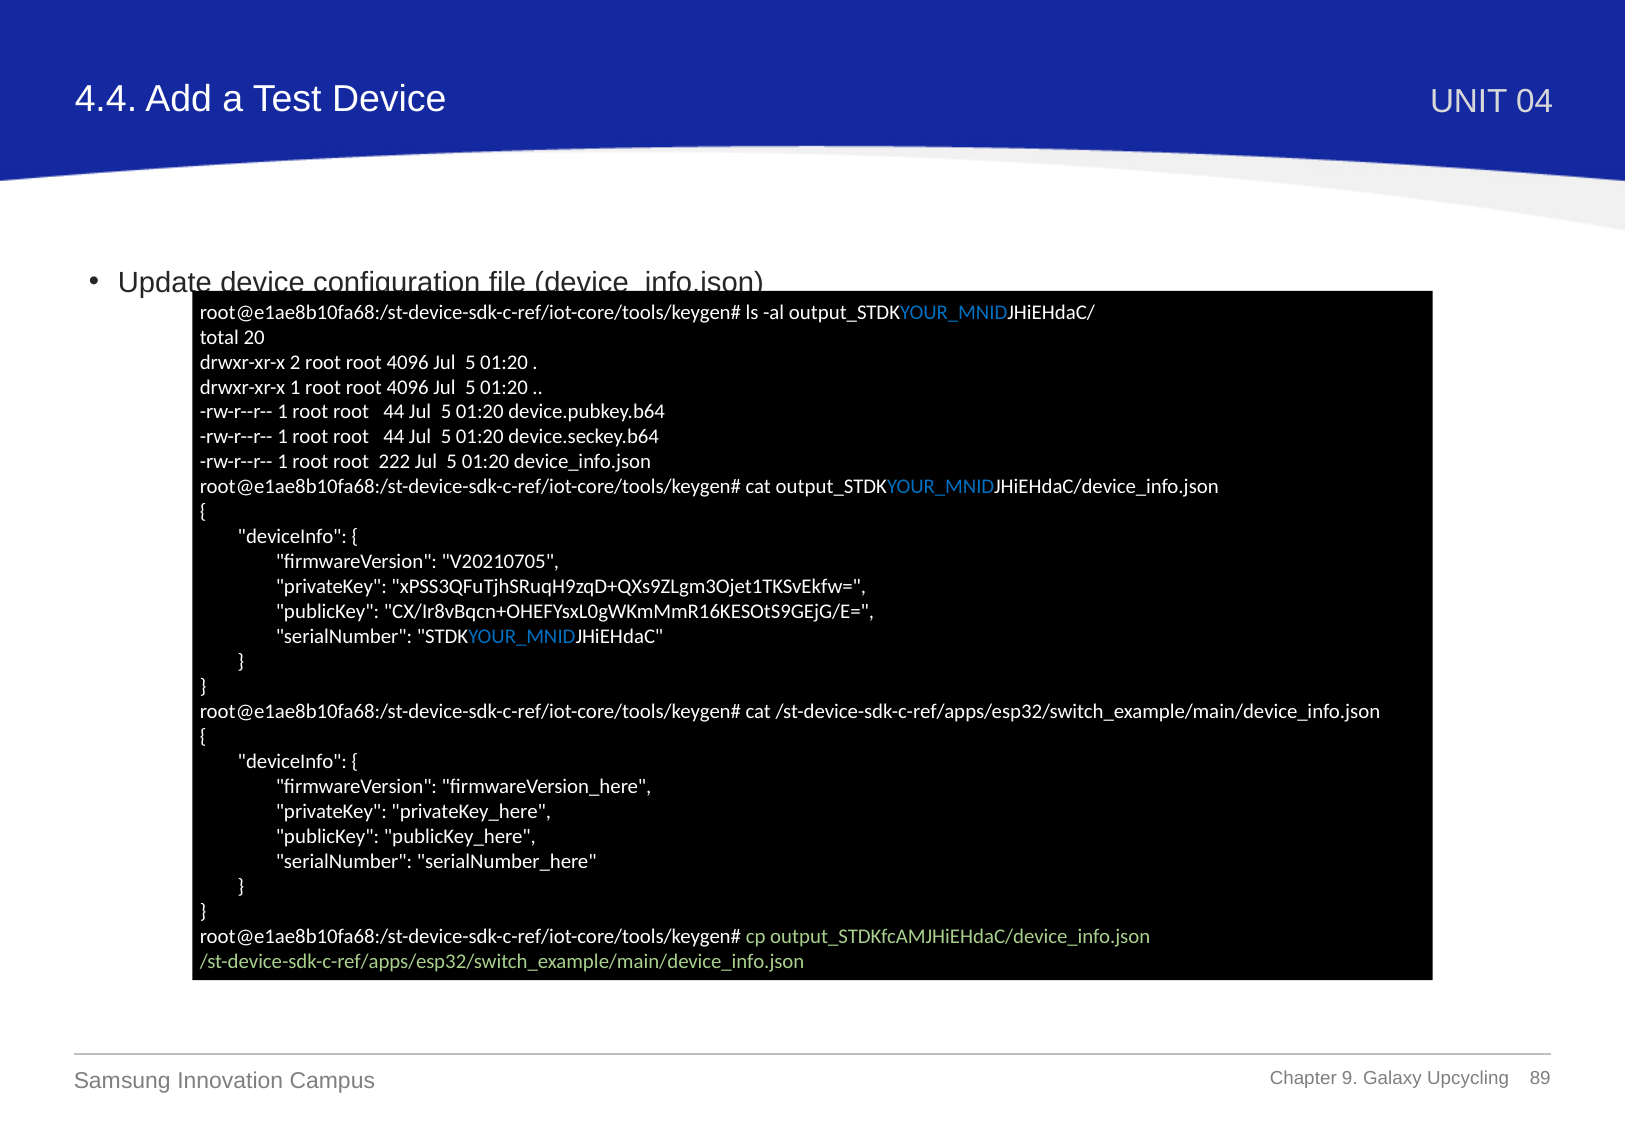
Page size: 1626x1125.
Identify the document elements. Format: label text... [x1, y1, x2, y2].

list Update device configuration file (device_info.json) [88, 249, 1530, 356]
picture [0, 0, 1625, 1125]
list 4.4. Add a Test Device [74, 73, 1308, 119]
list UNIT 04 [1423, 79, 1554, 120]
text_box root@e1ae8b10fa68:/st-device-sdk-c-ref/iot-core/tools/keygen# ls -al output_STDKYOUR_MNIDJHiEHdaC/ total 20 drwxr-xr-x 2 root root 4096 Jul 5 01:20 . drwxr-xr-x 1 root root 4096 Jul 5 01:20 .. -rw-r--r-- 1 root root 44 Jul 5 01:20 device.pubkey.b64 -rw-r--r-- 1 root root 44 Jul 5 01:20 device.seckey.b64 -rw-r--r-- 1 root root 222 Jul 5 01:20 device_info.json root@e1ae8b10fa68:/st-device-sdk-c-ref/iot-core/tools/keygen# cat output_STDKYOUR_MNIDJHiEHdaC/device_info.json { "deviceInfo": { "firmwareVersion": "V20210705", "privateKey": "xPSS3QFuTjhSRuqH9zqD+QXs9ZLgm3Ojet1TKSvEkfw=", "publicKey": "CX/Ir8vBqcn+OHEFYsxL0gWKmMmR16KESOtS9GEjG/E=", "serialNumber": "STDKYOUR_MNIDJHiEHdaC" } } root@e1ae8b10fa68:/st-device-sdk-c-ref/iot-core/tools/keygen# cat /st-device-sdk-c-ref/apps/esp32/switch_example/main/device_info.json { "deviceInfo": { "firmwareVersion": "firmwareVersion_here", "privateKey": "privateKey_here", "publicKey": "publicKey_here", "serialNumber": "serialNumber_here" } } root@e1ae8b10fa68:/st-device-sdk-c-ref/iot-core/tools/keygen# cp output_STDKfcAMJHiEHdaC/device_info.json /st-device-sdk-c-ref/apps/esp32/switch_example/main/device_info.json [192, 290, 1433, 981]
